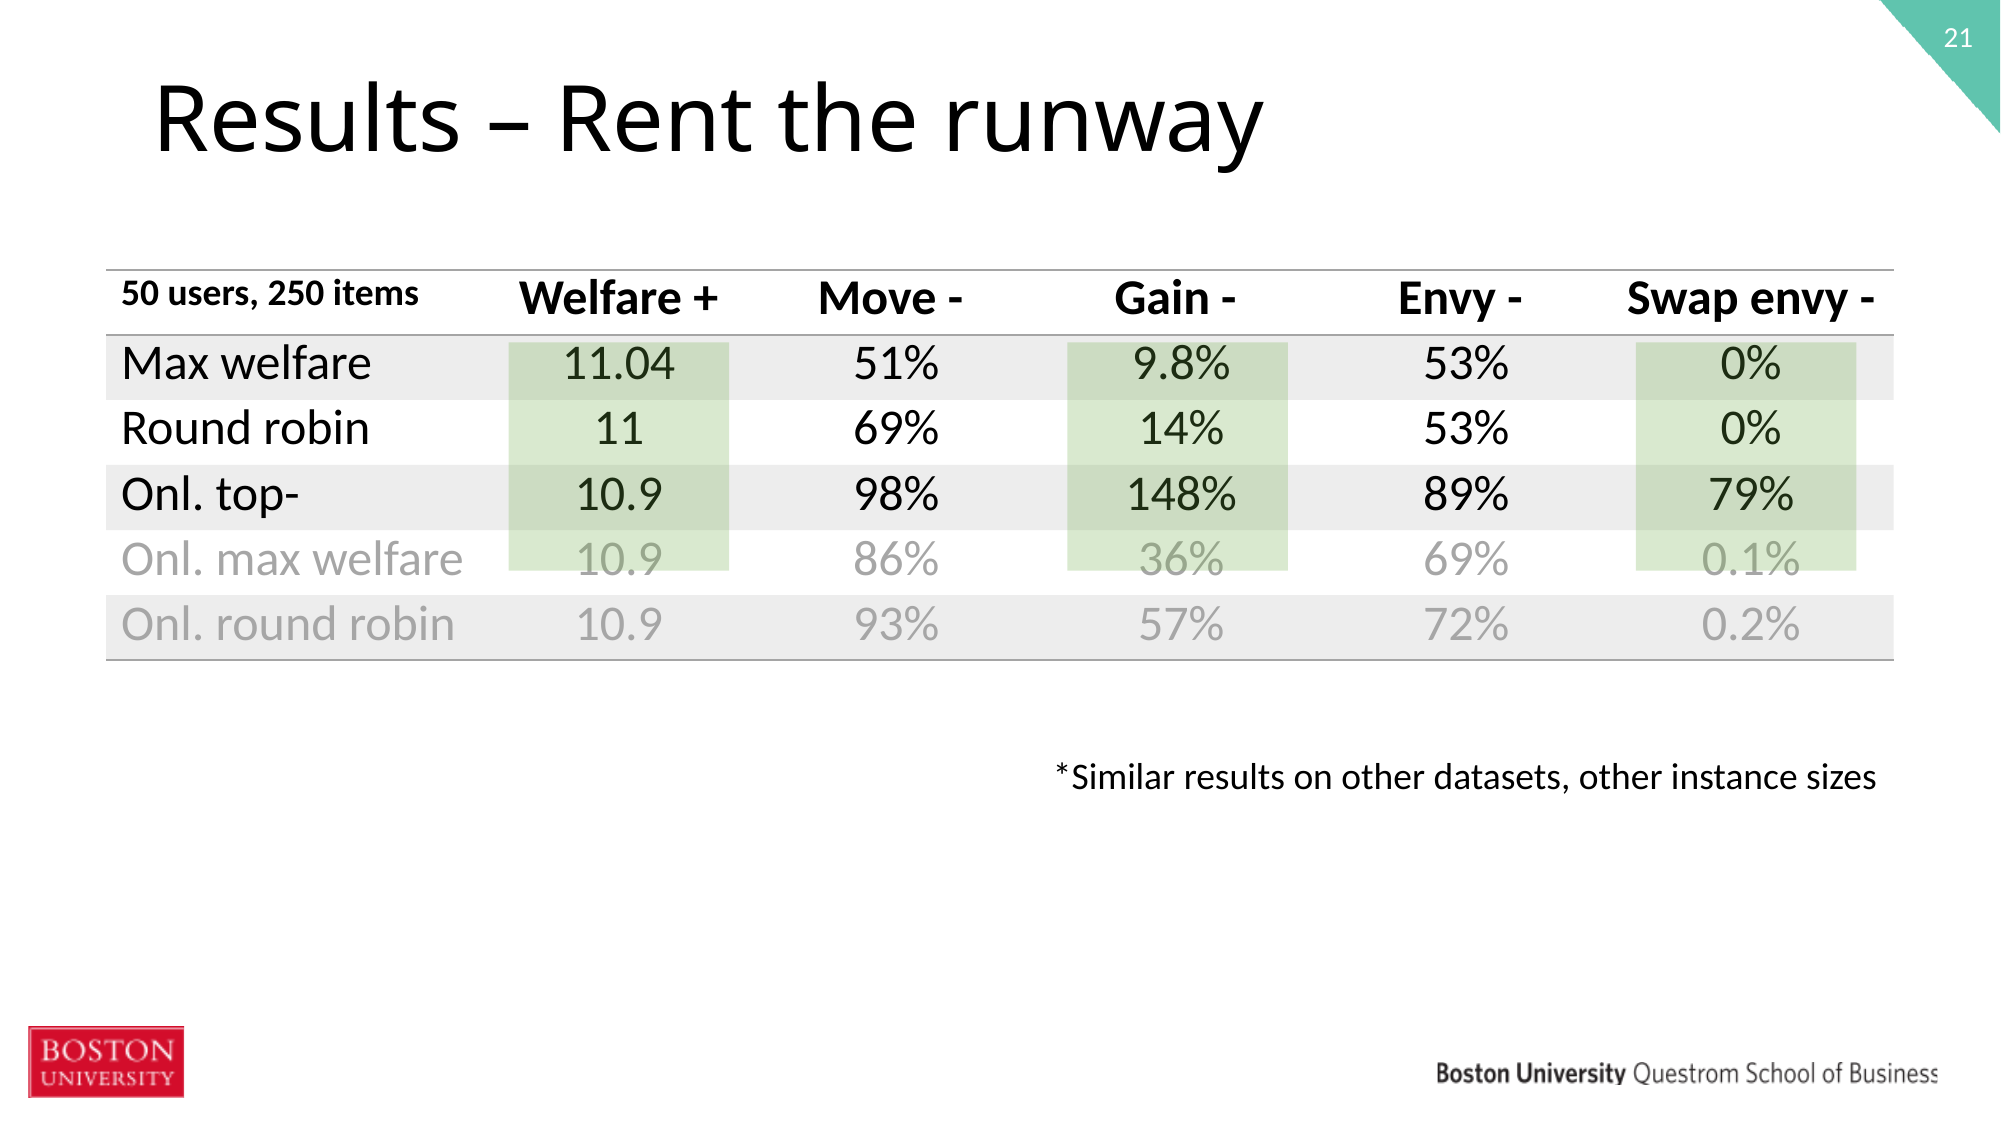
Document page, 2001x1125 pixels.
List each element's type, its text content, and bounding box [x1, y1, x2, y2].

text_box [508, 341, 730, 572]
title Results – Rent the runway [137, 59, 1863, 185]
text_box *Similar results on other datasets, other instance sizes [1038, 744, 2000, 805]
text_box [1066, 341, 1289, 572]
text_box [1635, 341, 1857, 572]
picture [1821, 0, 2001, 159]
slide_number 21 [1862, 6, 1989, 67]
